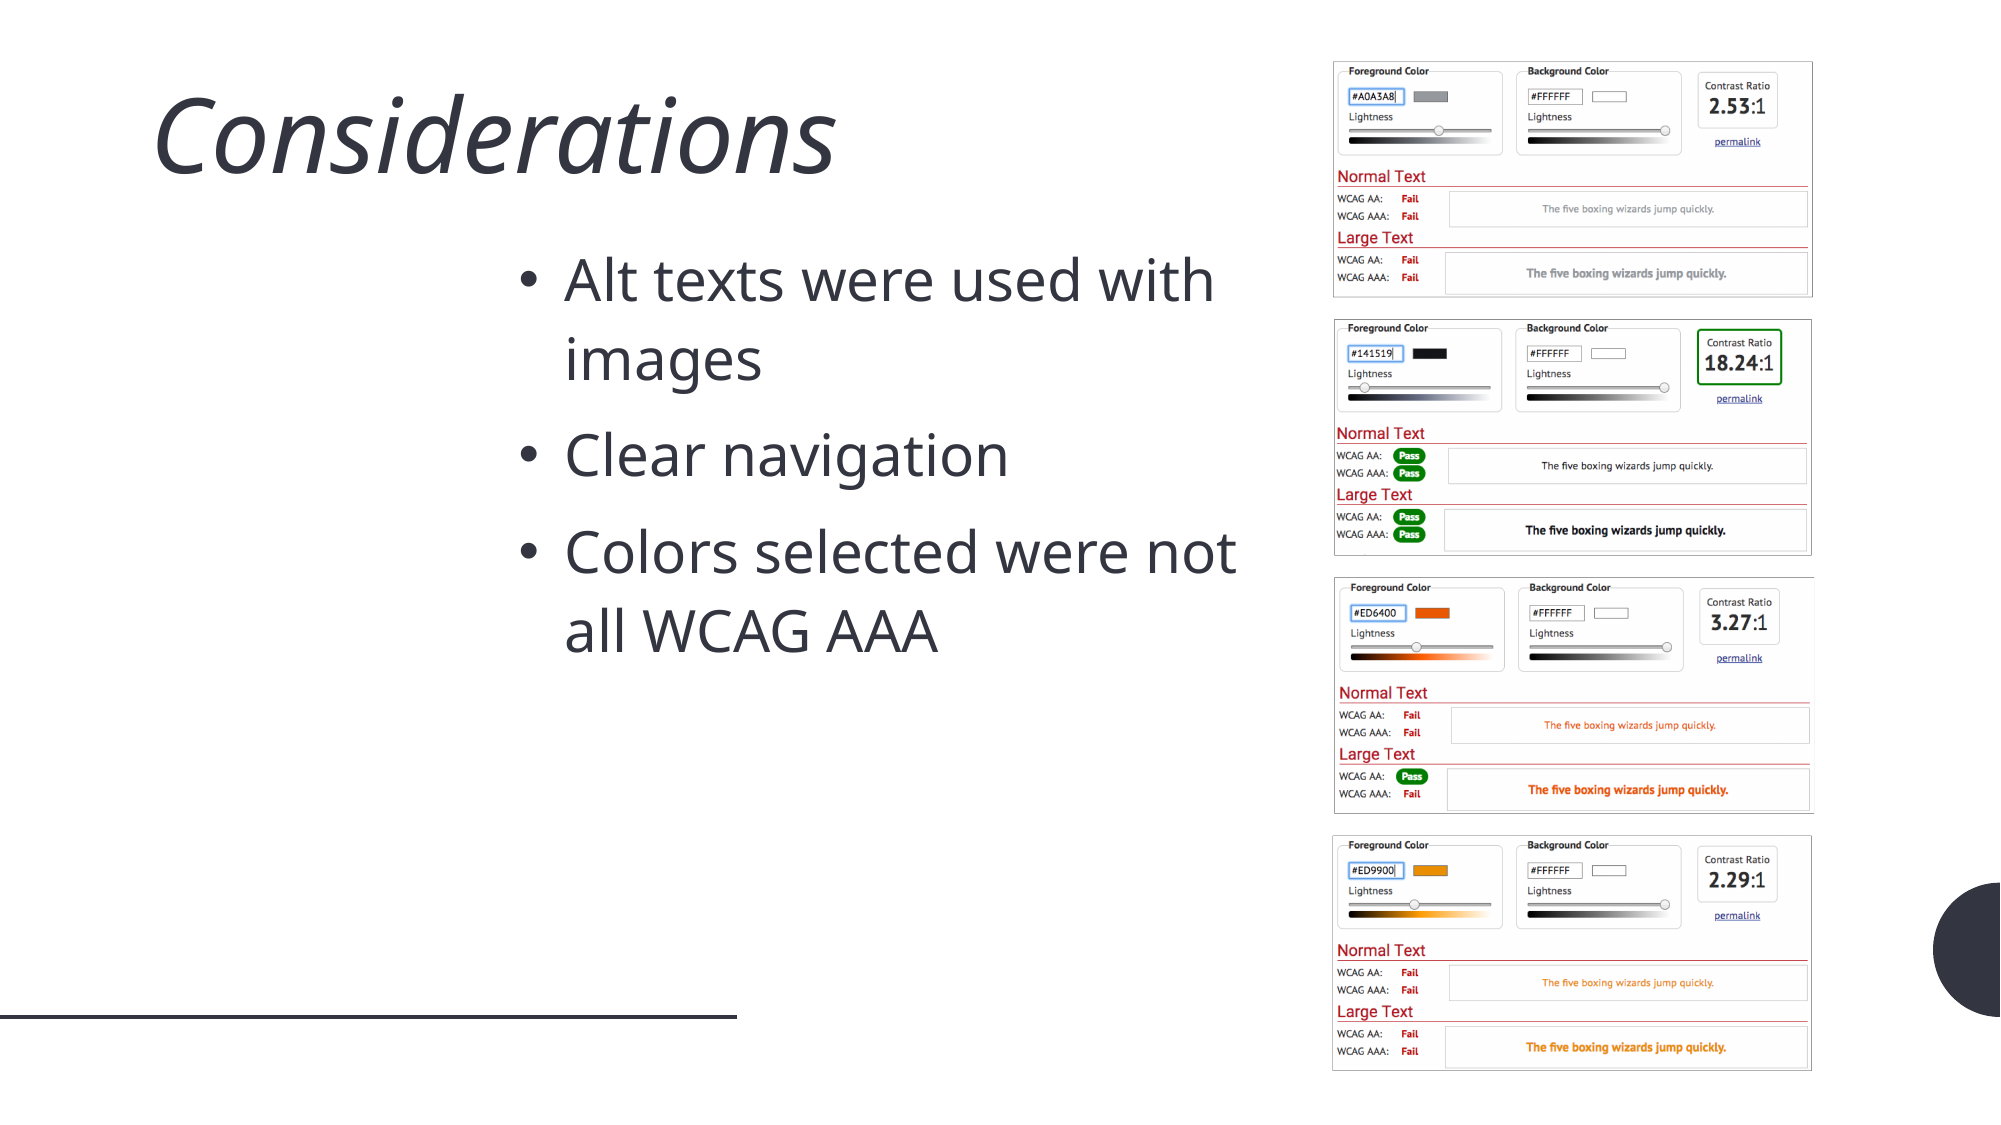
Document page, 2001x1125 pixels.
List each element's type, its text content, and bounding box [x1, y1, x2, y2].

list Alt texts were used with images Clear navigation Colors selected were not all WCAG AAA [503, 227, 1300, 956]
picture [1300, 24, 1815, 1071]
title Considerations [77, 75, 855, 889]
